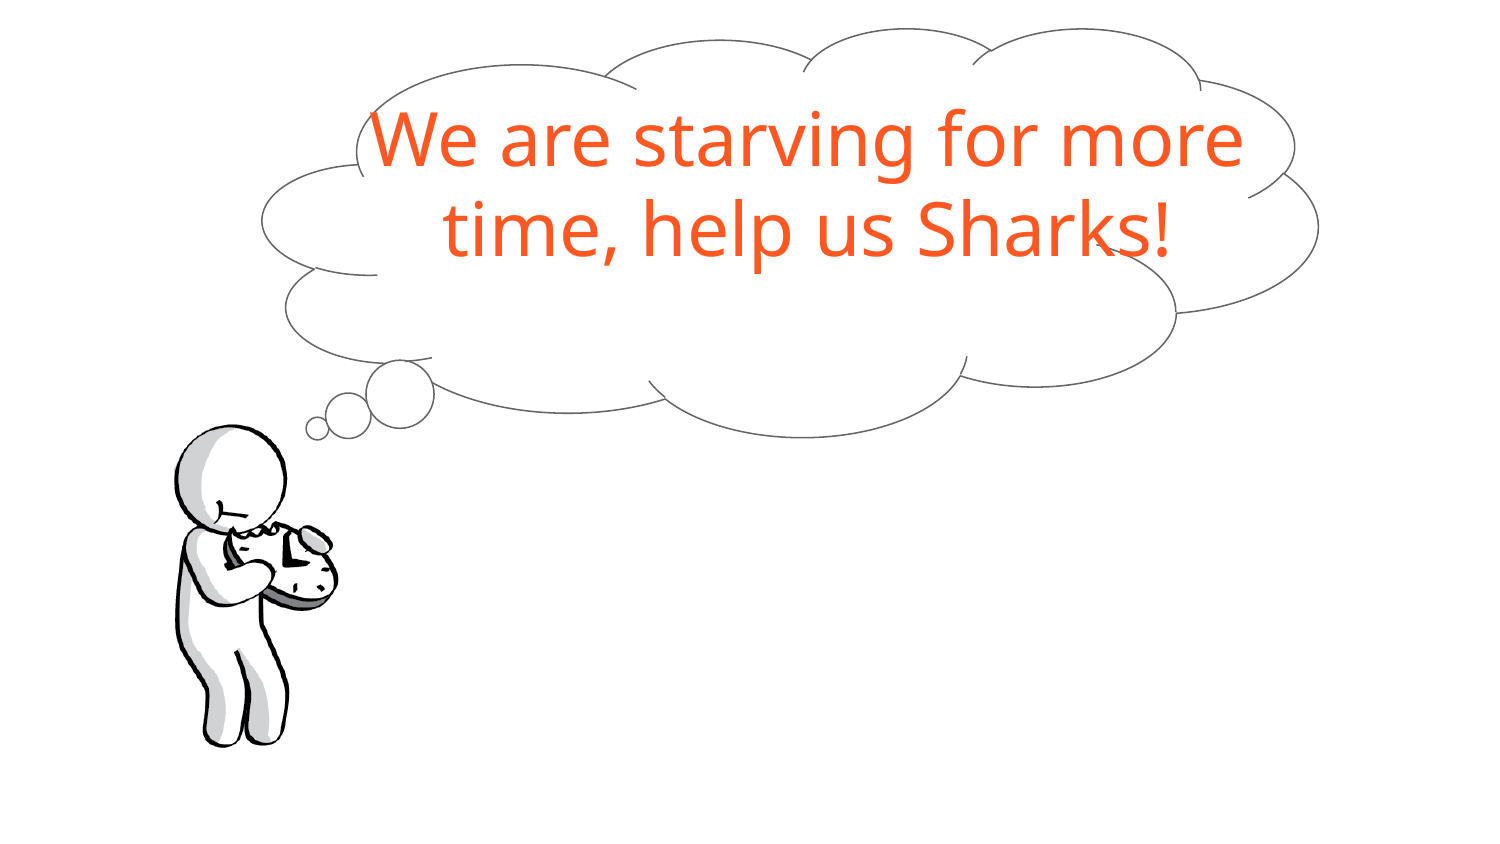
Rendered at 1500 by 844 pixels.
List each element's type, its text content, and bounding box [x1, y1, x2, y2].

text_box [1304, 191, 1319, 263]
picture [72, 422, 400, 749]
title We are starving for more time, help us Sharks! [312, 76, 1304, 372]
text_box [605, 28, 1197, 76]
text_box [285, 270, 312, 345]
text_box [440, 64, 603, 76]
text_box [310, 372, 1121, 438]
text_box [261, 172, 312, 269]
